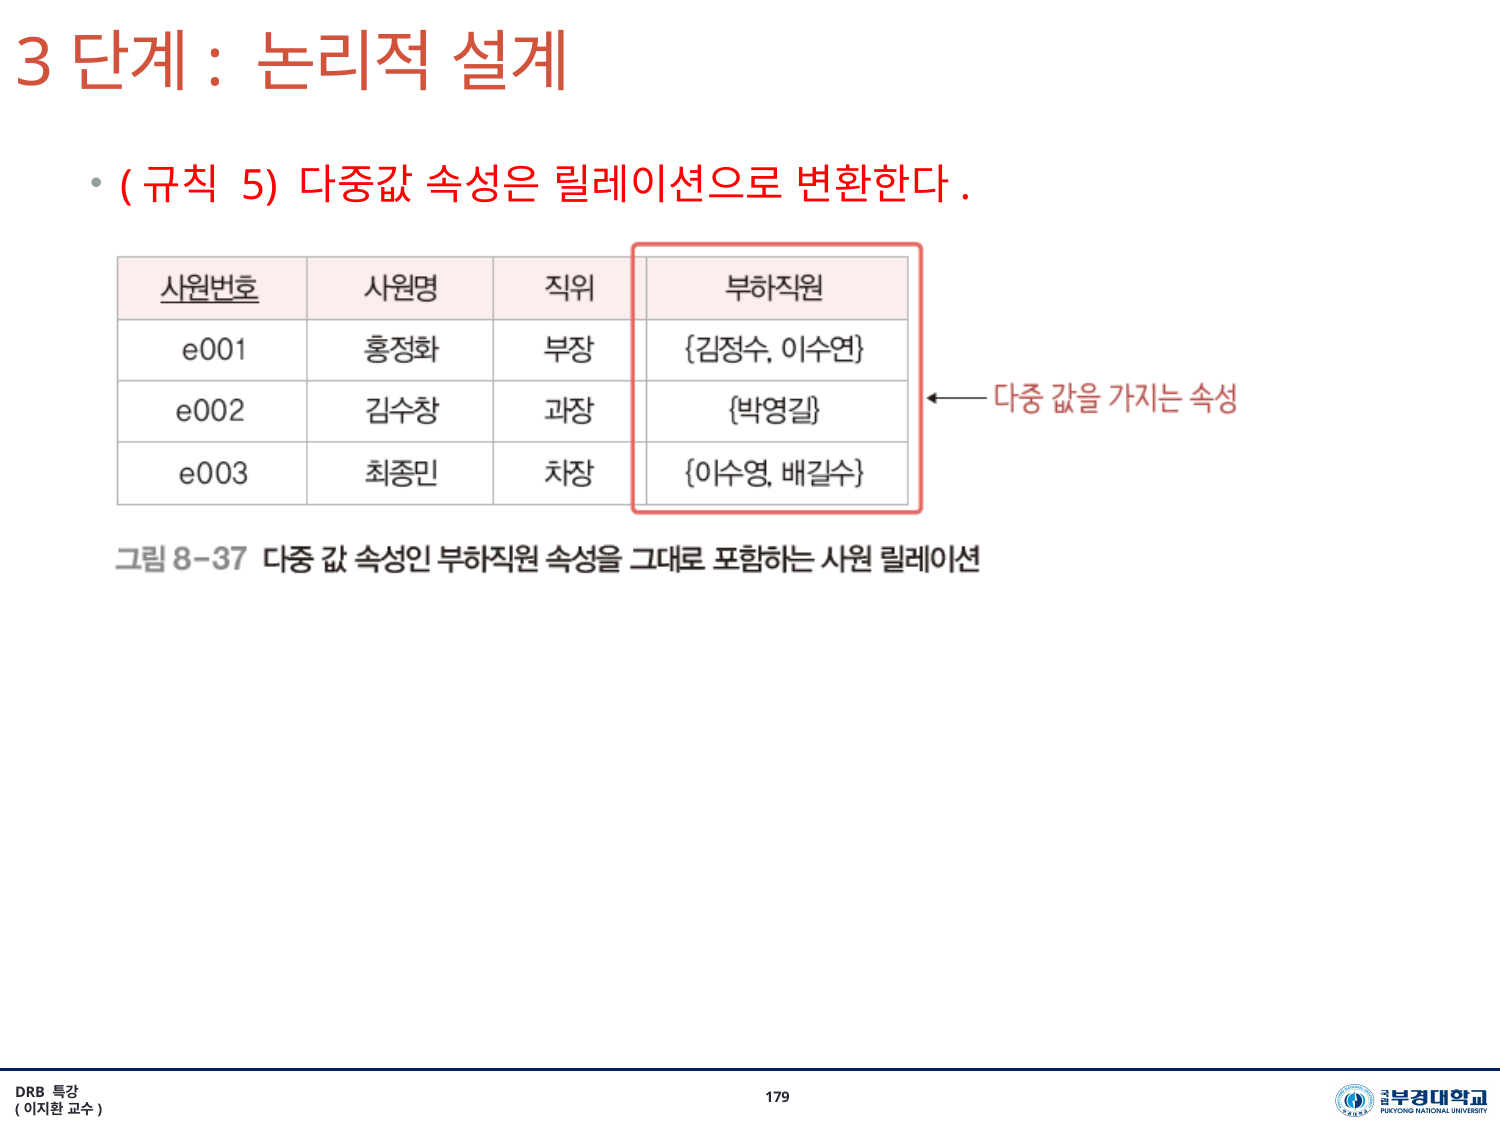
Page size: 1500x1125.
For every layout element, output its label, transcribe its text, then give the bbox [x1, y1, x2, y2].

list (규칙 5) 다중값 속성은 릴레이션으로 변환한다. [75, 149, 1425, 1033]
slide_number DRB 특강 (이지환 교수) [0, 1082, 303, 1118]
picture [103, 236, 1247, 592]
picture [1330, 1079, 1495, 1121]
title 3단계: 논리적 설계 [0, 1, 1500, 116]
